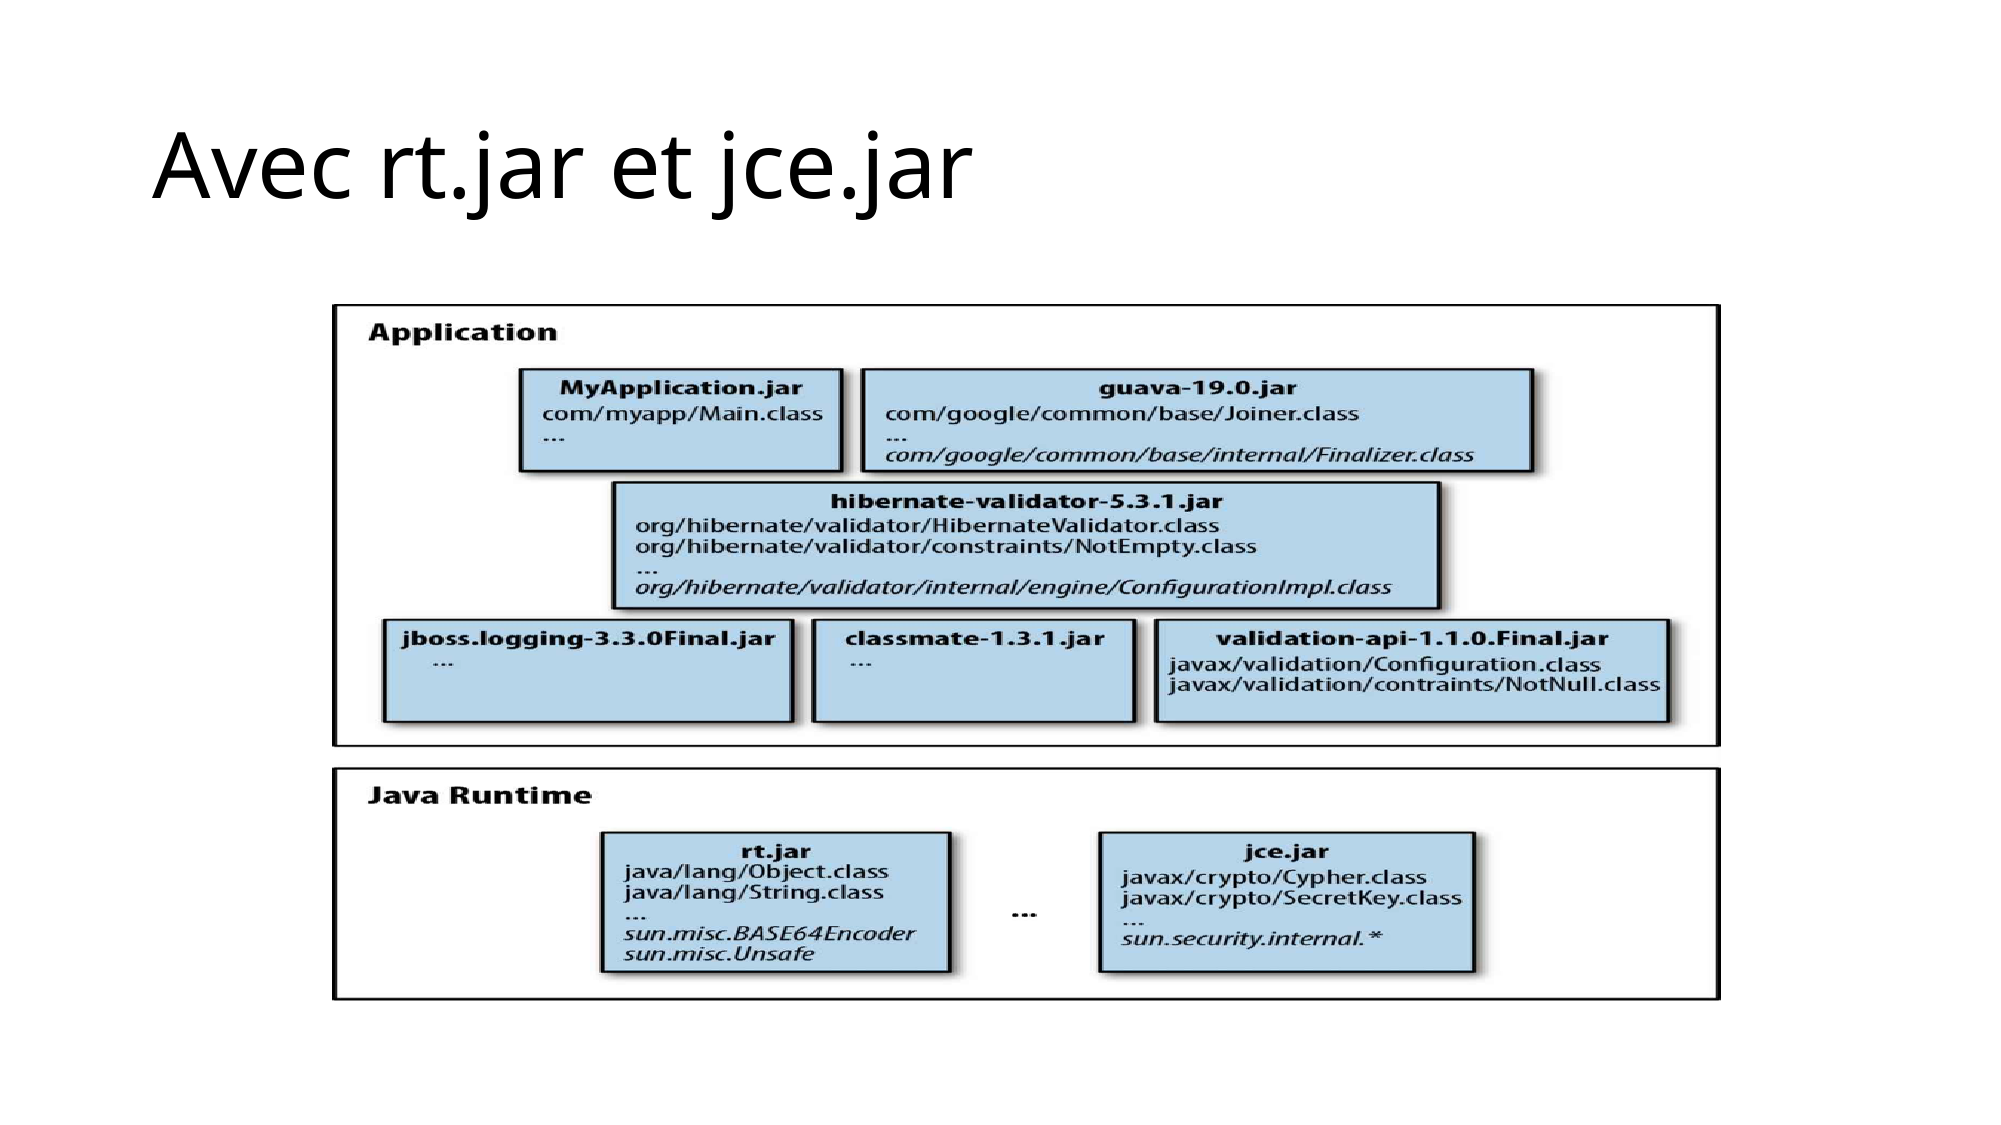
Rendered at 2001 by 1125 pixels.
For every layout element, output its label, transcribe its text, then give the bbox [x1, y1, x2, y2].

title Avec rt.jar et jce.jar [137, 59, 1863, 278]
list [315, 299, 1739, 1014]
